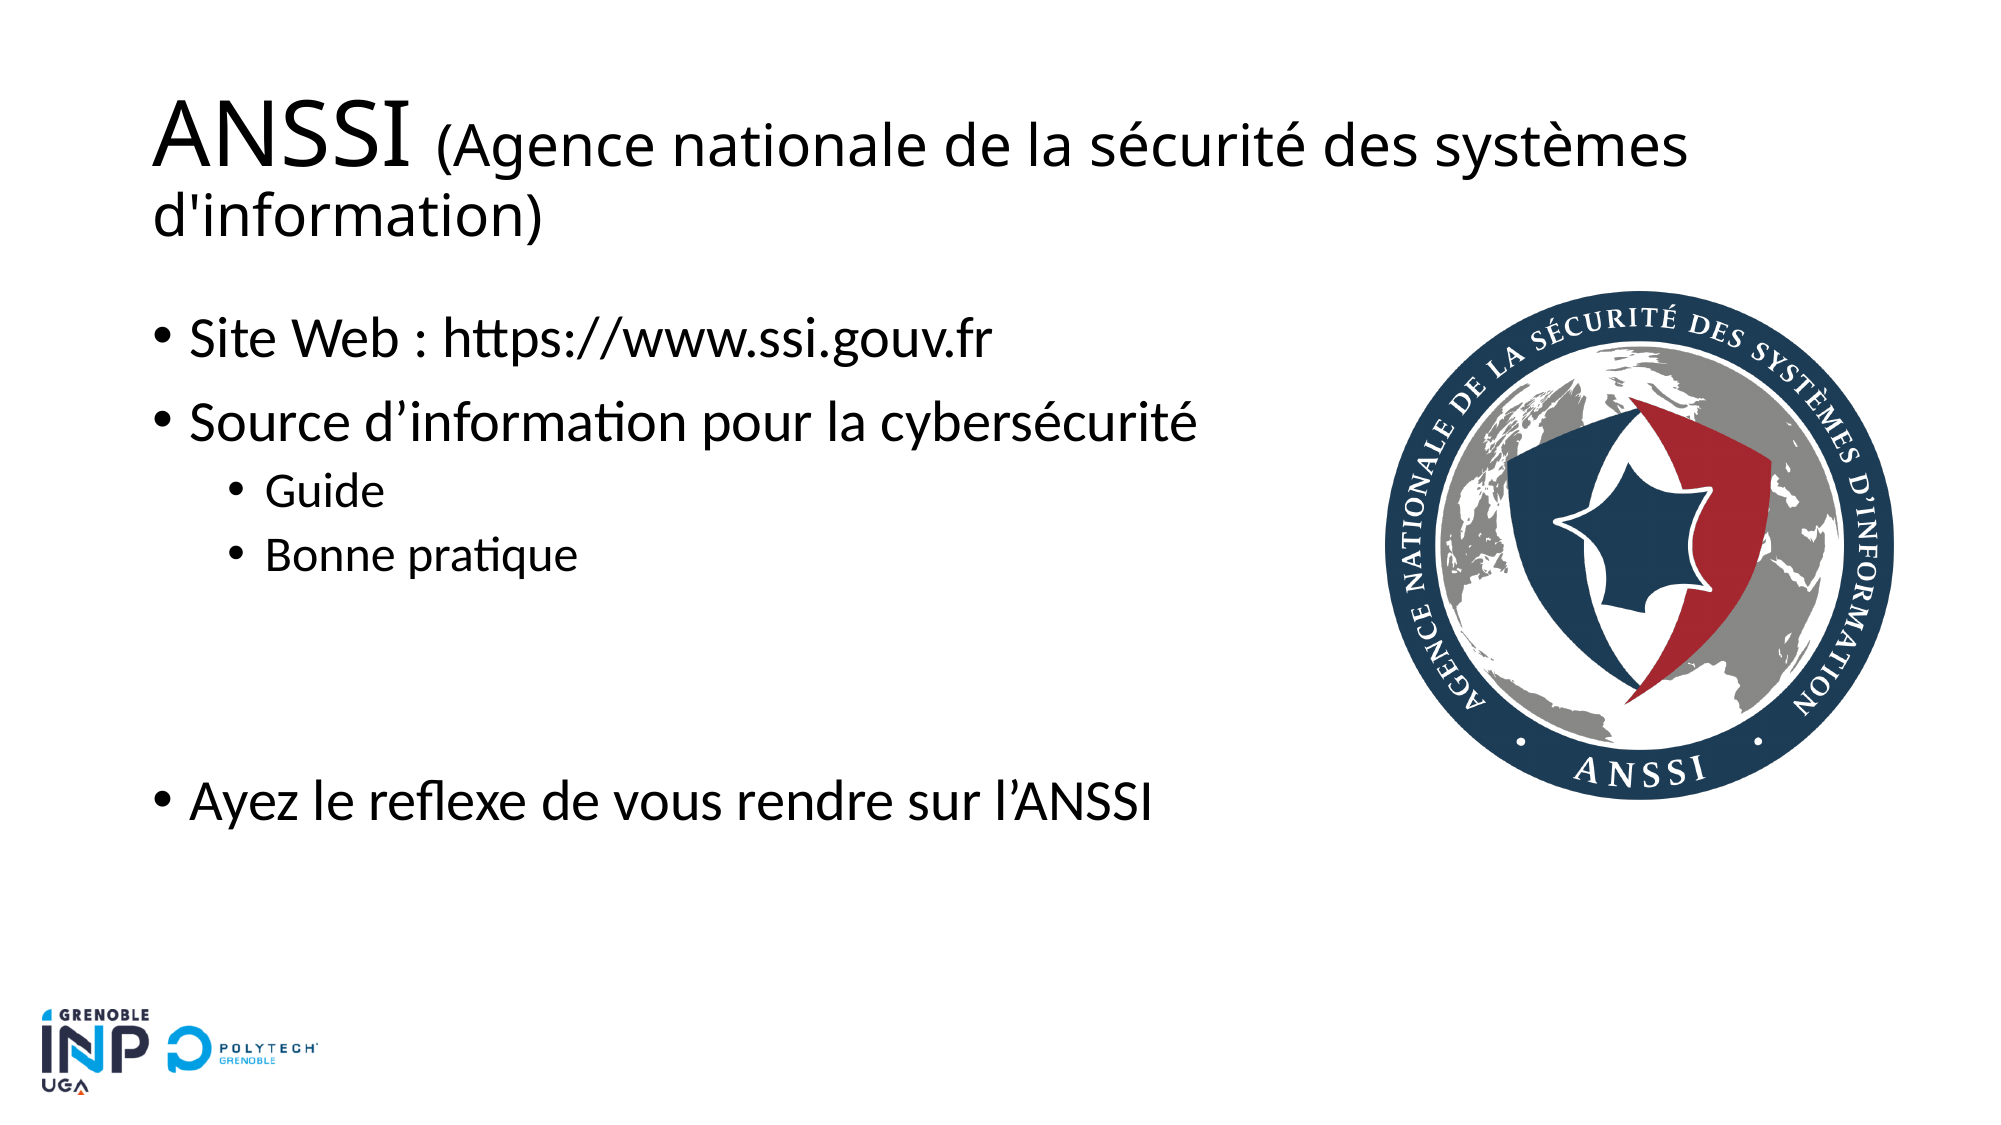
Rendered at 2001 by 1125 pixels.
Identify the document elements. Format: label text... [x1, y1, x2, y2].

title ANSSI (Agence nationale de la sécurité des systèmes d'information) [137, 59, 1863, 278]
picture [42, 1009, 318, 1095]
picture [1385, 291, 1894, 800]
list Site Web : https://www.ssi.gouv.fr Source d’information pour la cybersécurité Guide Bonne pratique Ayez le reflexe de vous rendre sur l’ANSSI [137, 299, 1863, 1014]
